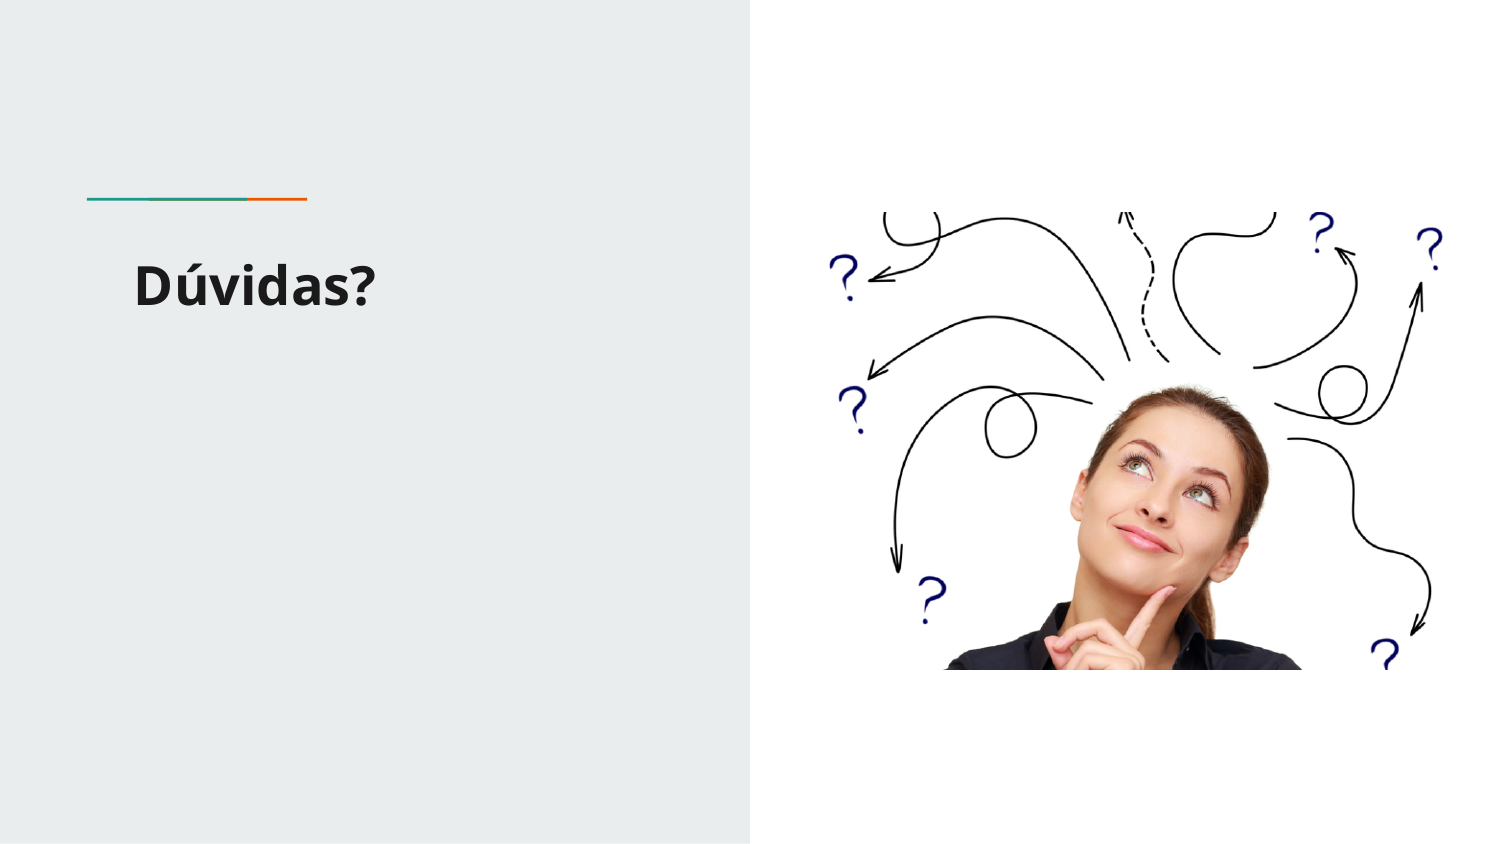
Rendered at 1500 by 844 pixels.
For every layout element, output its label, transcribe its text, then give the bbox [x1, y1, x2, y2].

picture [786, 212, 1482, 670]
title Dúvidas? [118, 236, 661, 339]
